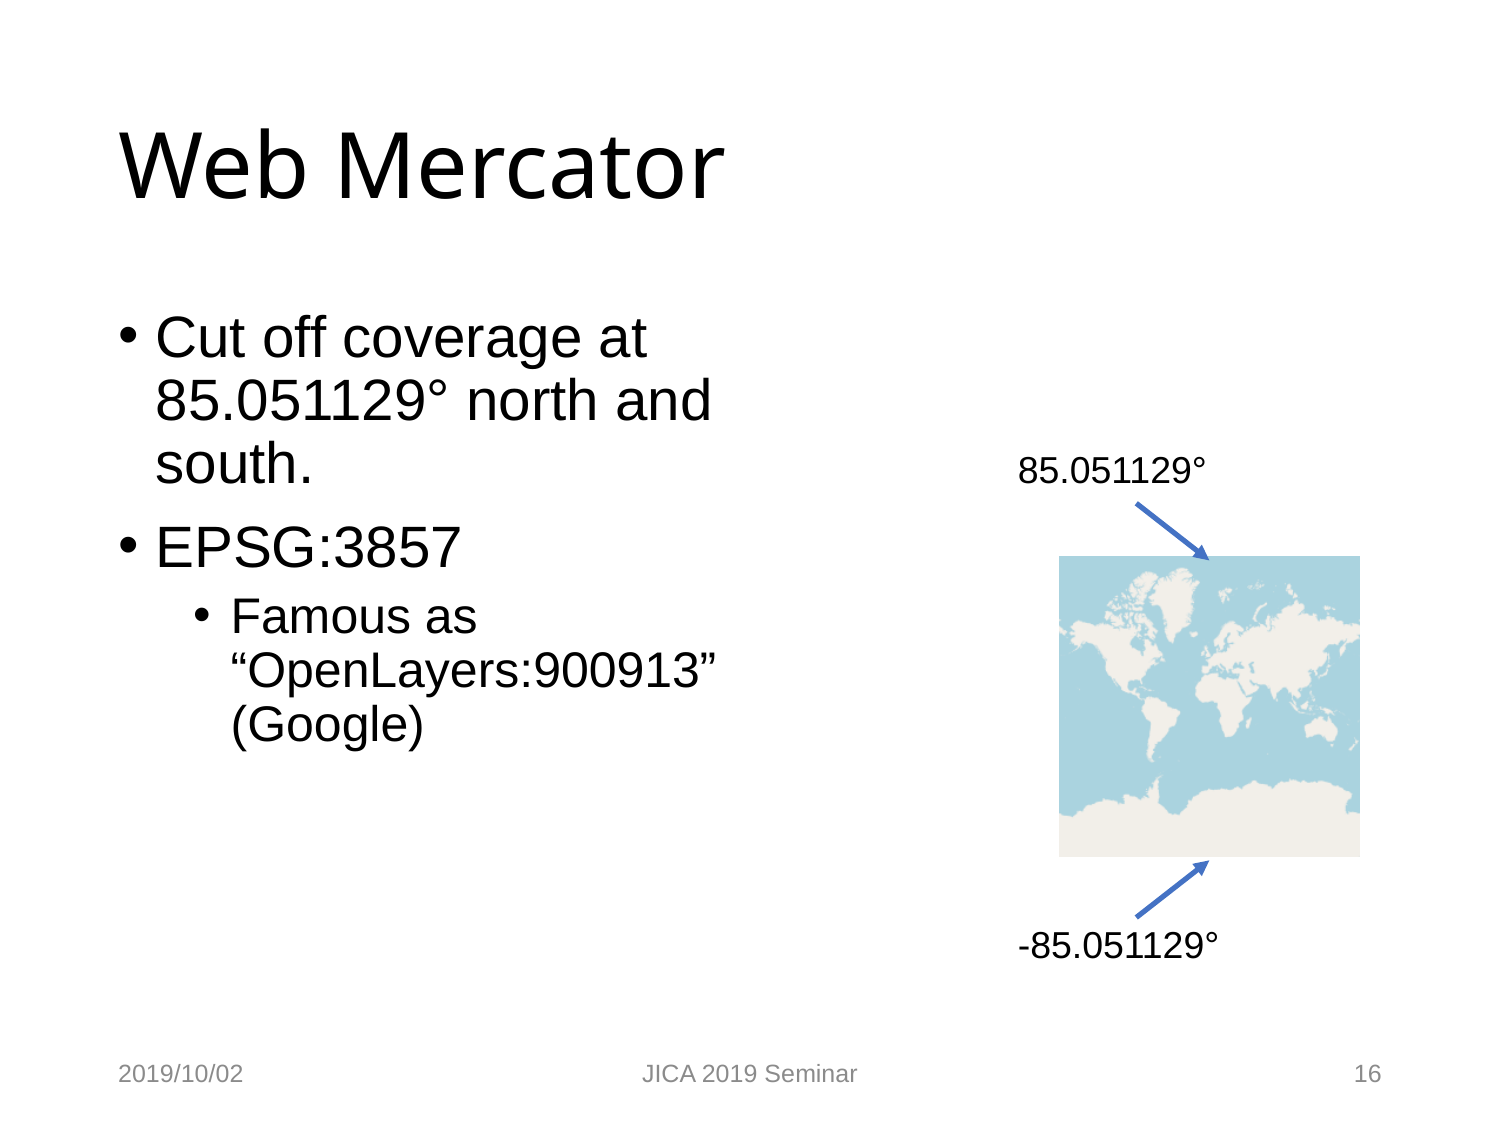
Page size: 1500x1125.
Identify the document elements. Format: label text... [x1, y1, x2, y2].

footer JICA 2019 Seminar [496, 1042, 1004, 1103]
title Web Mercator [103, 59, 1397, 278]
text_box -85.051129° [1003, 913, 1270, 974]
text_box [1136, 860, 1210, 918]
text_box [1136, 503, 1210, 561]
picture [1059, 556, 1360, 857]
slide_number 16 [1059, 1042, 1397, 1103]
text_box 85.051129° [1003, 438, 1270, 499]
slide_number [103, 1042, 441, 1103]
list Cut off coverage at 85.051129° north and south. EPSG:3857 Famous as “OpenLayers:900913” (Google) [103, 299, 787, 1014]
